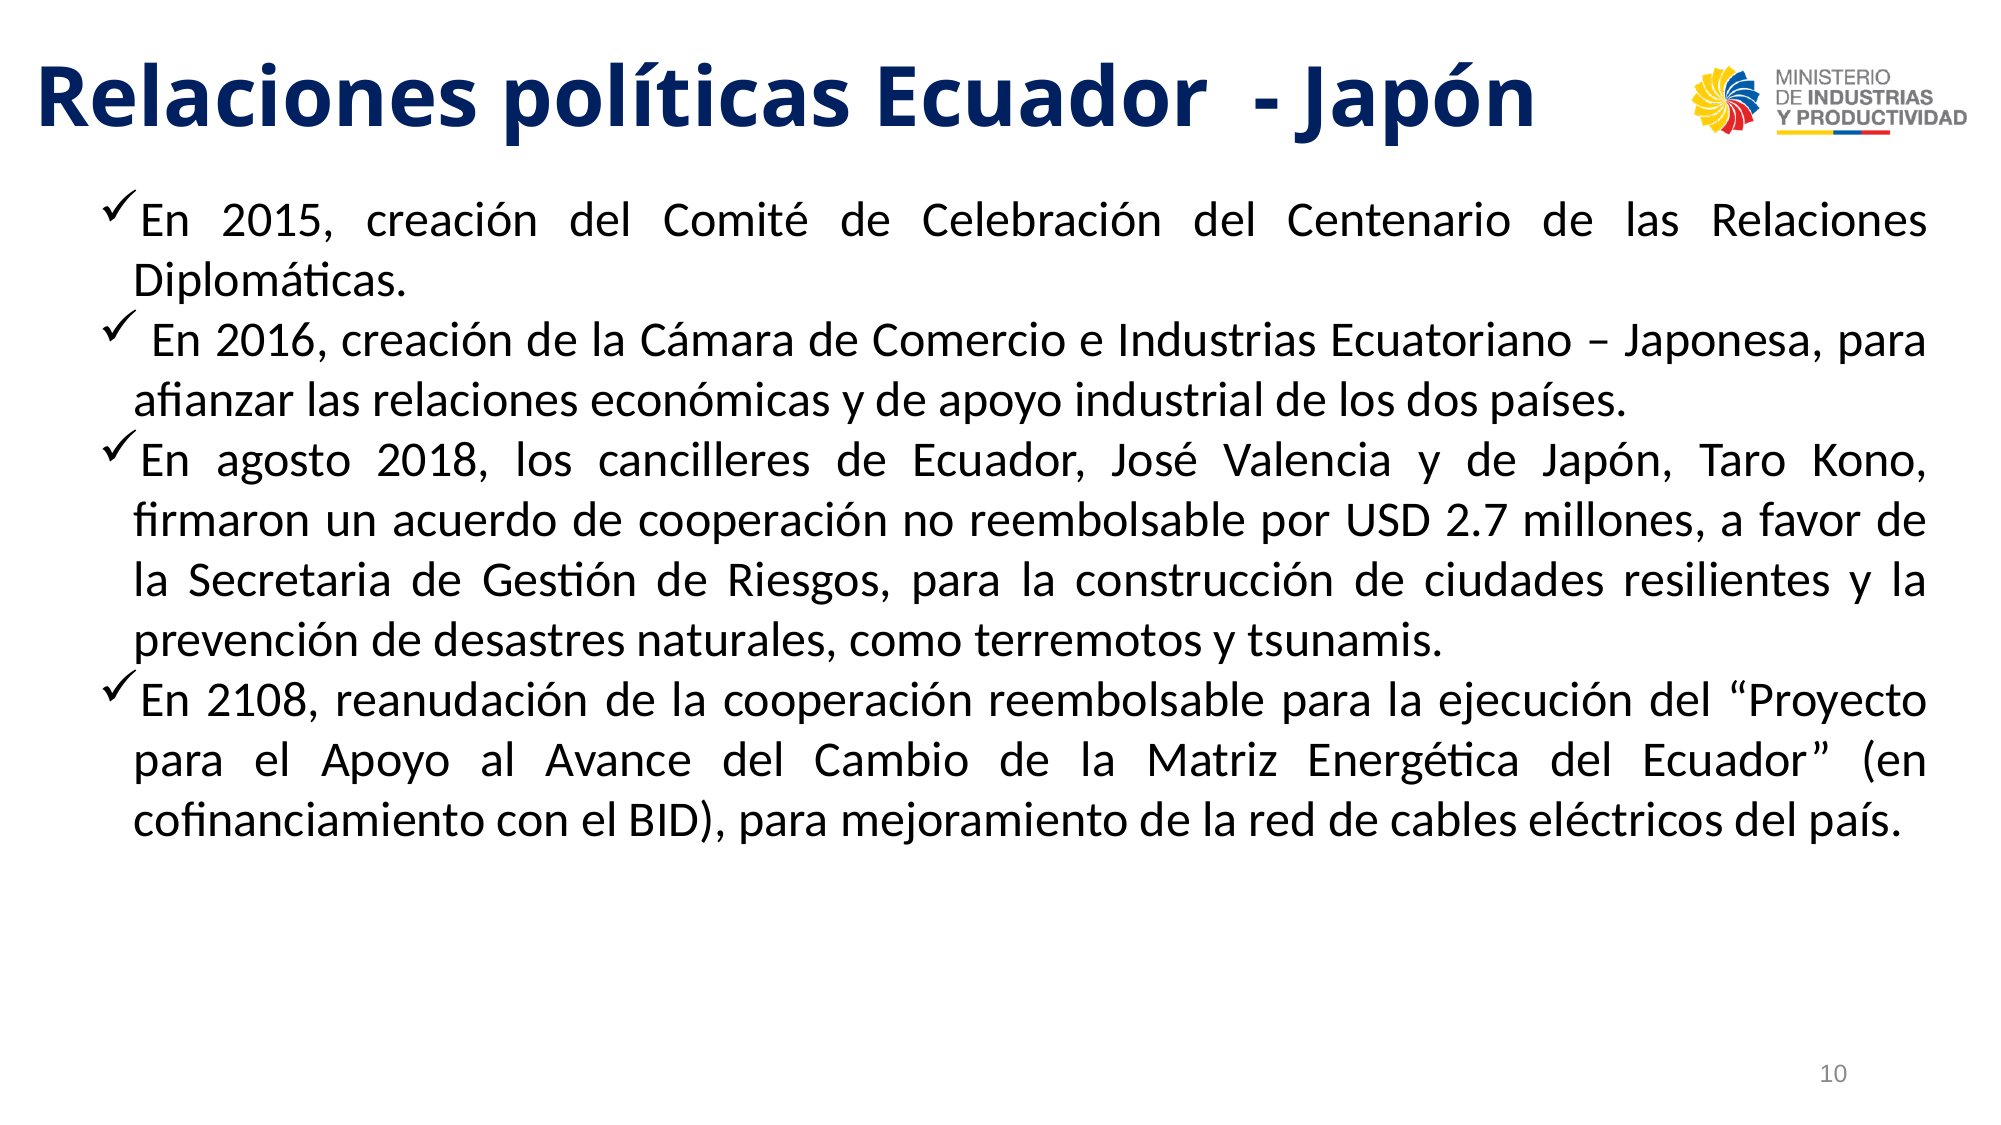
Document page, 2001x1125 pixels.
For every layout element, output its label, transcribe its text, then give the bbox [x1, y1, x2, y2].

title Relaciones políticas Ecuador - Japón [19, 0, 1716, 202]
text_box En 2015, creación del Comité de Celebración del Centenario de las Relaciones Diplomáticas. En 2016, creación de la Cámara de Comercio e Industrias Ecuatoriano – Japonesa, para afianzar las relaciones económicas y de apoyo industrial de los dos países. En agosto 2018, los cancilleres de Ecuador, José Valencia y de Japón, Taro Kono, firmaron un acuerdo de cooperación no reembolsable por USD 2.7 millones, a favor de la Secretaria de Gestión de Riesgos, para la construcción de ciudades resilientes y la prevención de desastres naturales, como terremotos y tsunamis. En 2108, reanudación de la cooperación reembolsable para la ejecución del “Proyecto para el Apoyo al Avance del Cambio de la Matriz Energética del Ecuador” (en cofinanciamiento con el BID), para mejoramiento de la red de cables eléctricos del país. [83, 179, 1944, 855]
picture [1657, 32, 2000, 168]
slide_number 10 [1412, 1042, 1863, 1103]
